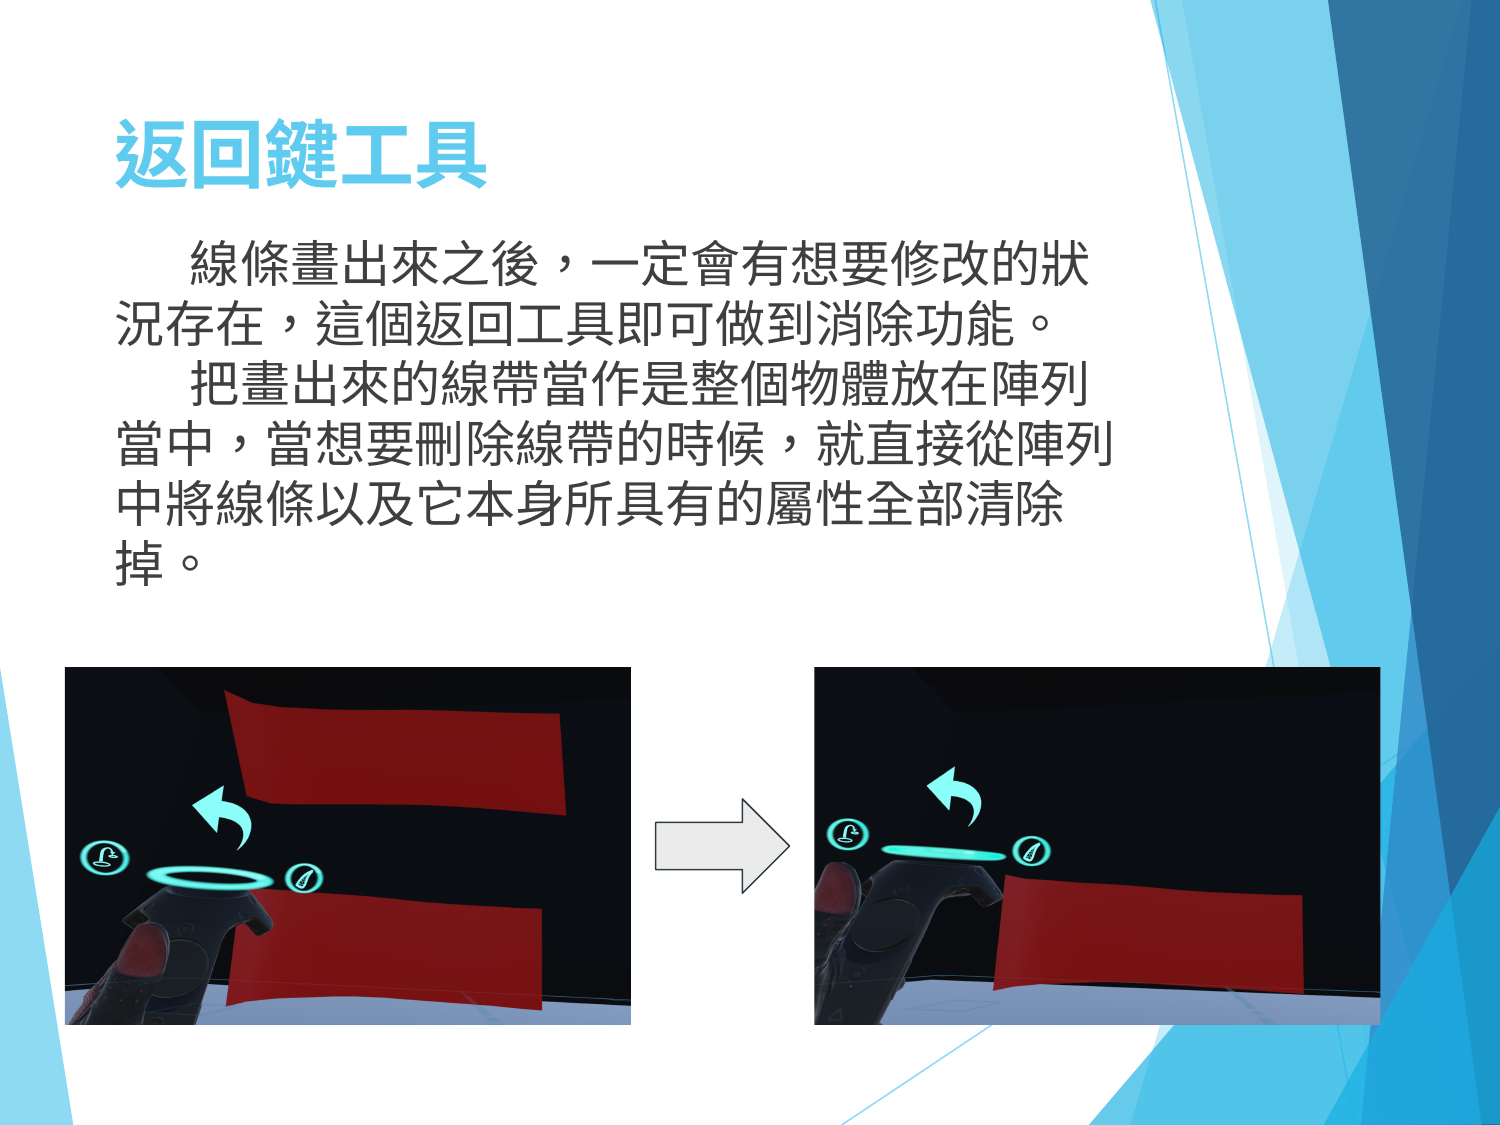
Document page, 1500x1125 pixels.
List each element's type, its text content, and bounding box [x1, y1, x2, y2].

text_box [655, 798, 790, 894]
picture [64, 666, 632, 1026]
picture [814, 666, 1381, 1026]
title 返回鍵工具 [99, 99, 1142, 225]
list 線條畫出來之後，一定會有想要修改的狀況存在，這個返回工具即可做到消除功能。 把畫出來的線帶當作是整個物體放在陣列當中，當想要刪除線帶的時候，就直接從陣列中將線條以及它本身所具有的屬性全部清除掉。 [99, 225, 1142, 667]
